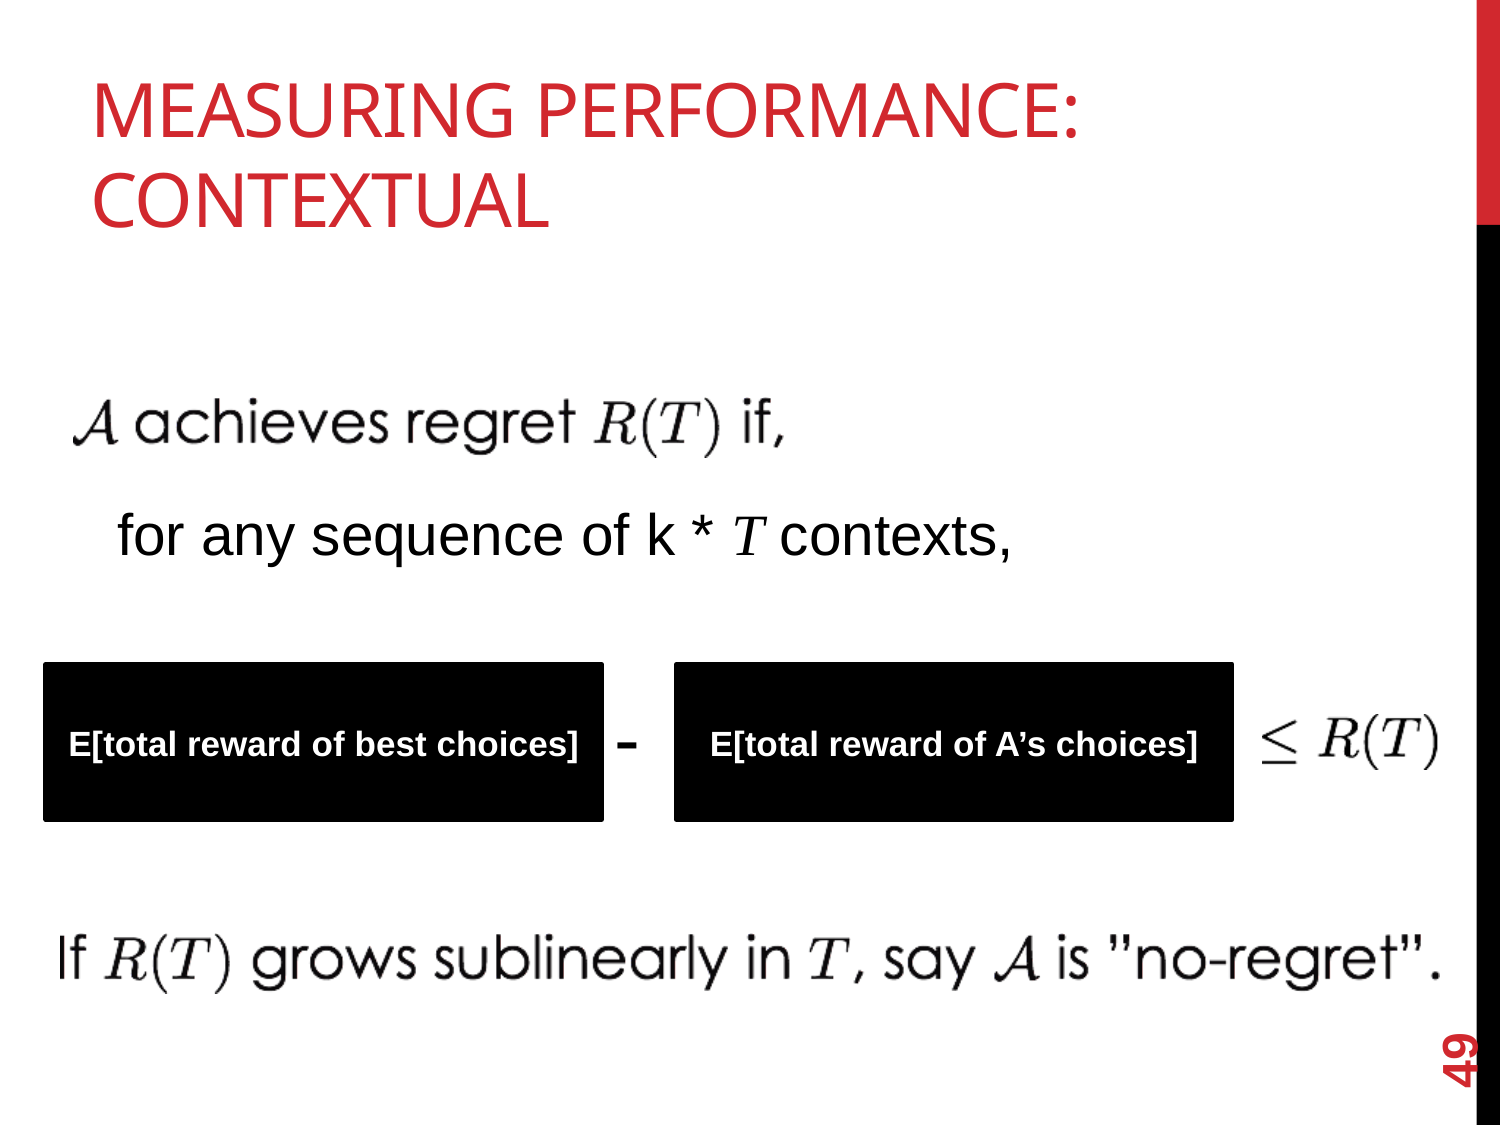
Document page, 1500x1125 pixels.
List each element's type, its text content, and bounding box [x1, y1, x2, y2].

picture [767, 704, 1142, 780]
text_box E[total reward of A’s choices] [674, 662, 1234, 822]
picture [1261, 713, 1439, 771]
text_box for any sequence of k * T contexts, [111, 491, 1037, 574]
picture [80, 704, 580, 779]
slide_number 49 [1427, 887, 1488, 1104]
title Measuring performance: Contextual [75, 25, 1300, 250]
text_box - [608, 682, 647, 788]
text_box E[total reward of best choices] [43, 662, 604, 822]
picture [72, 397, 785, 459]
picture [59, 932, 1441, 994]
